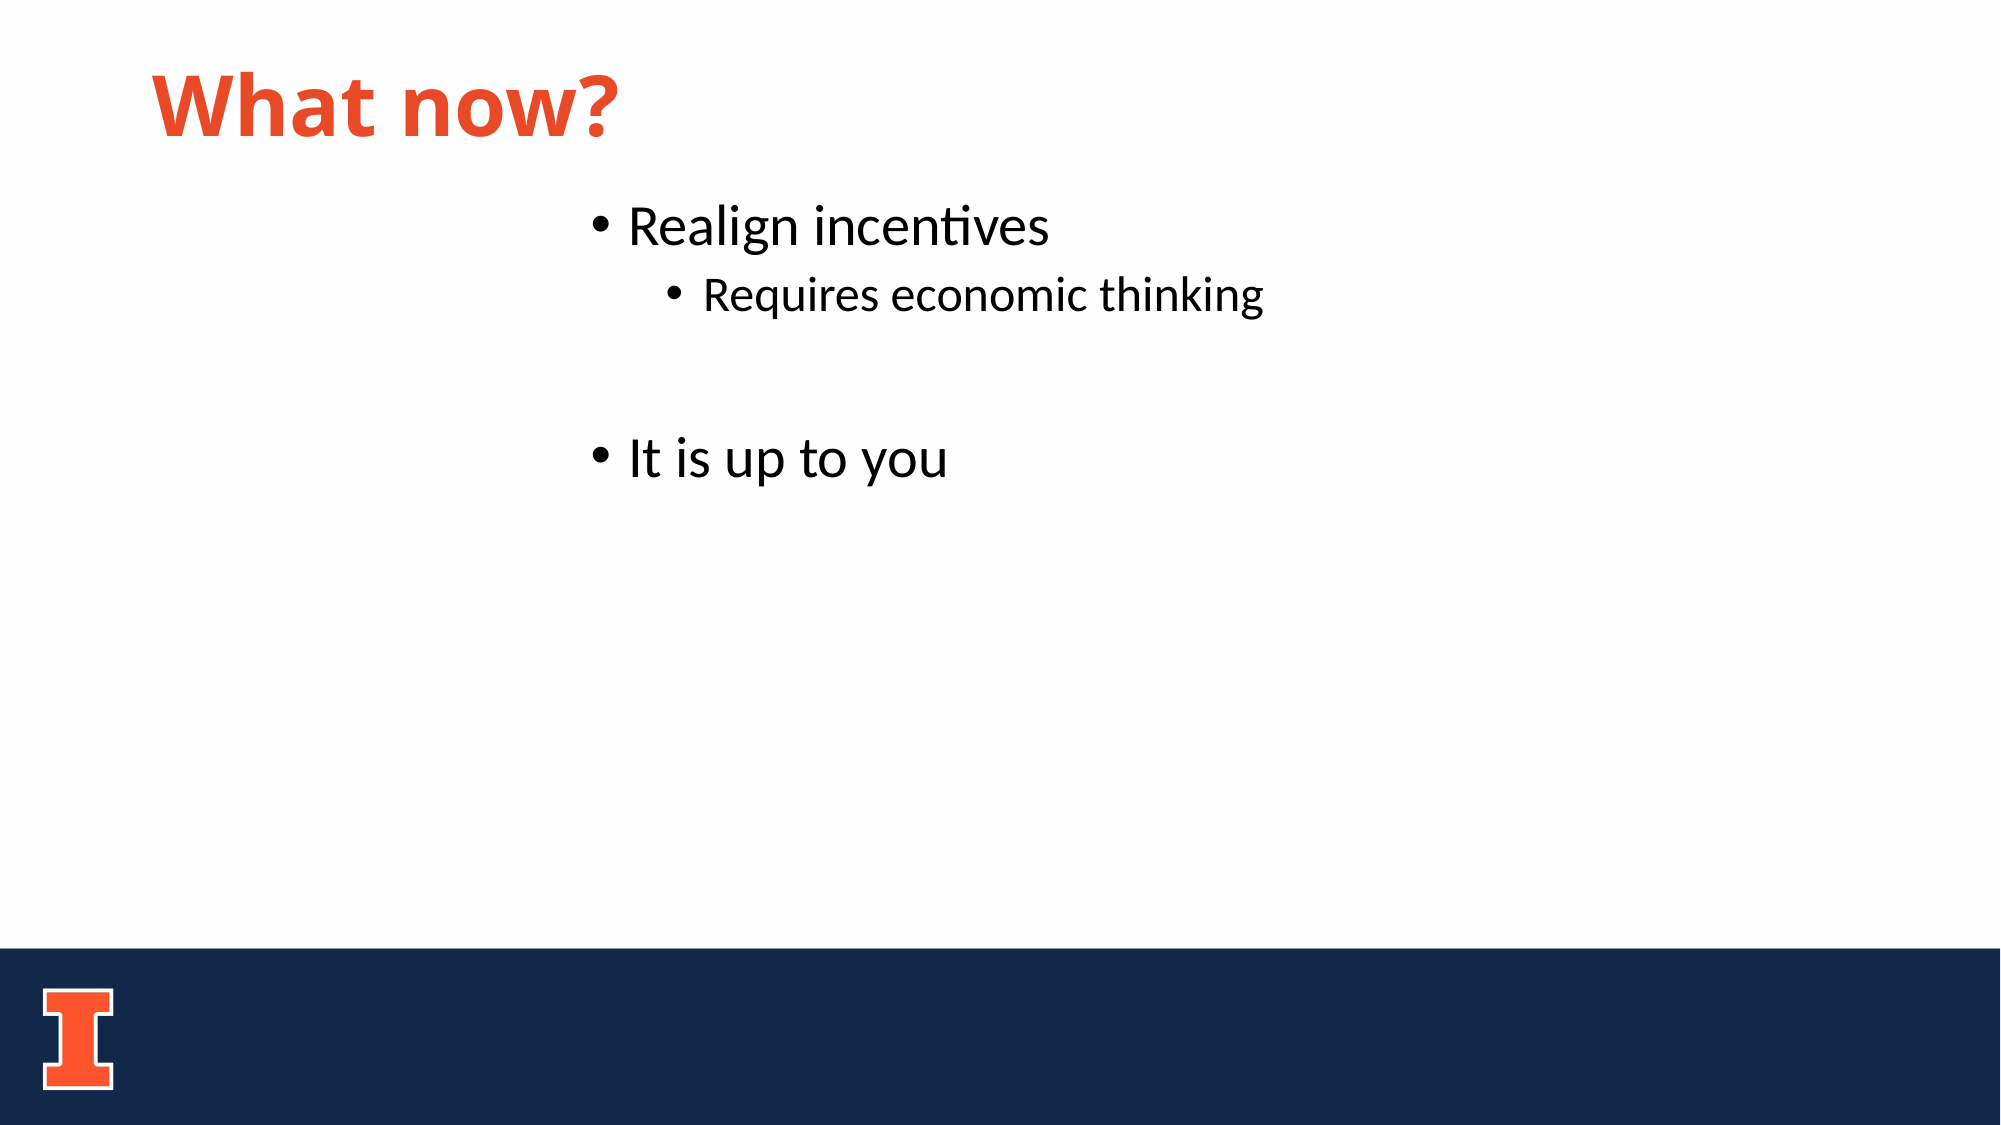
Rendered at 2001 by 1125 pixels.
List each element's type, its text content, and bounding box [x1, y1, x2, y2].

list Realign incentives Requires economic thinking It is up to you [575, 187, 1863, 940]
picture [0, 0, 2001, 1125]
title What now? [137, 56, 1863, 163]
